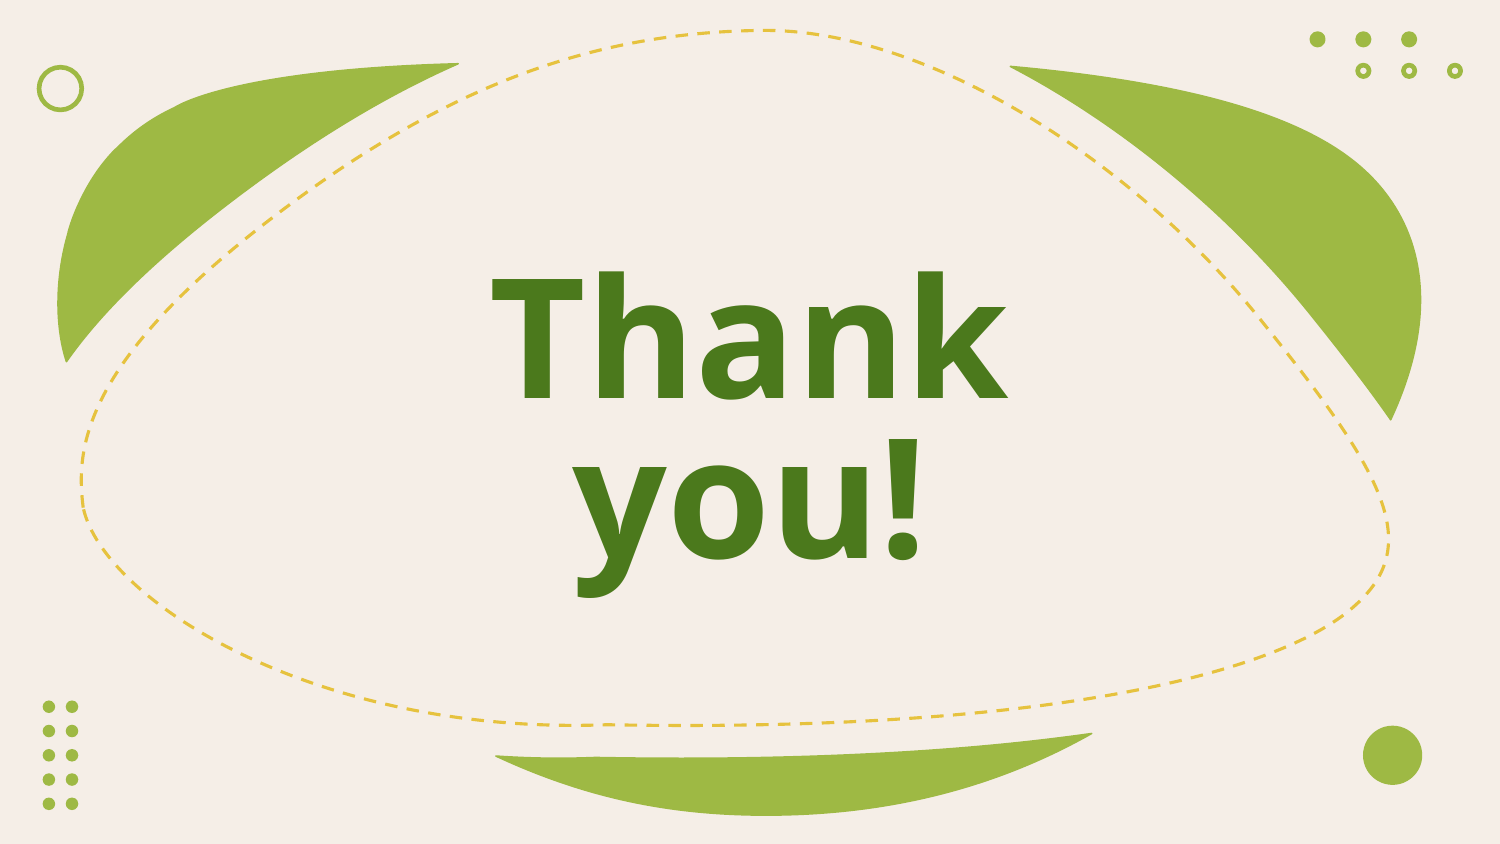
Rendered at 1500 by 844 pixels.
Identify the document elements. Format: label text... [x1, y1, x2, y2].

title Thank you! [294, 223, 1206, 639]
